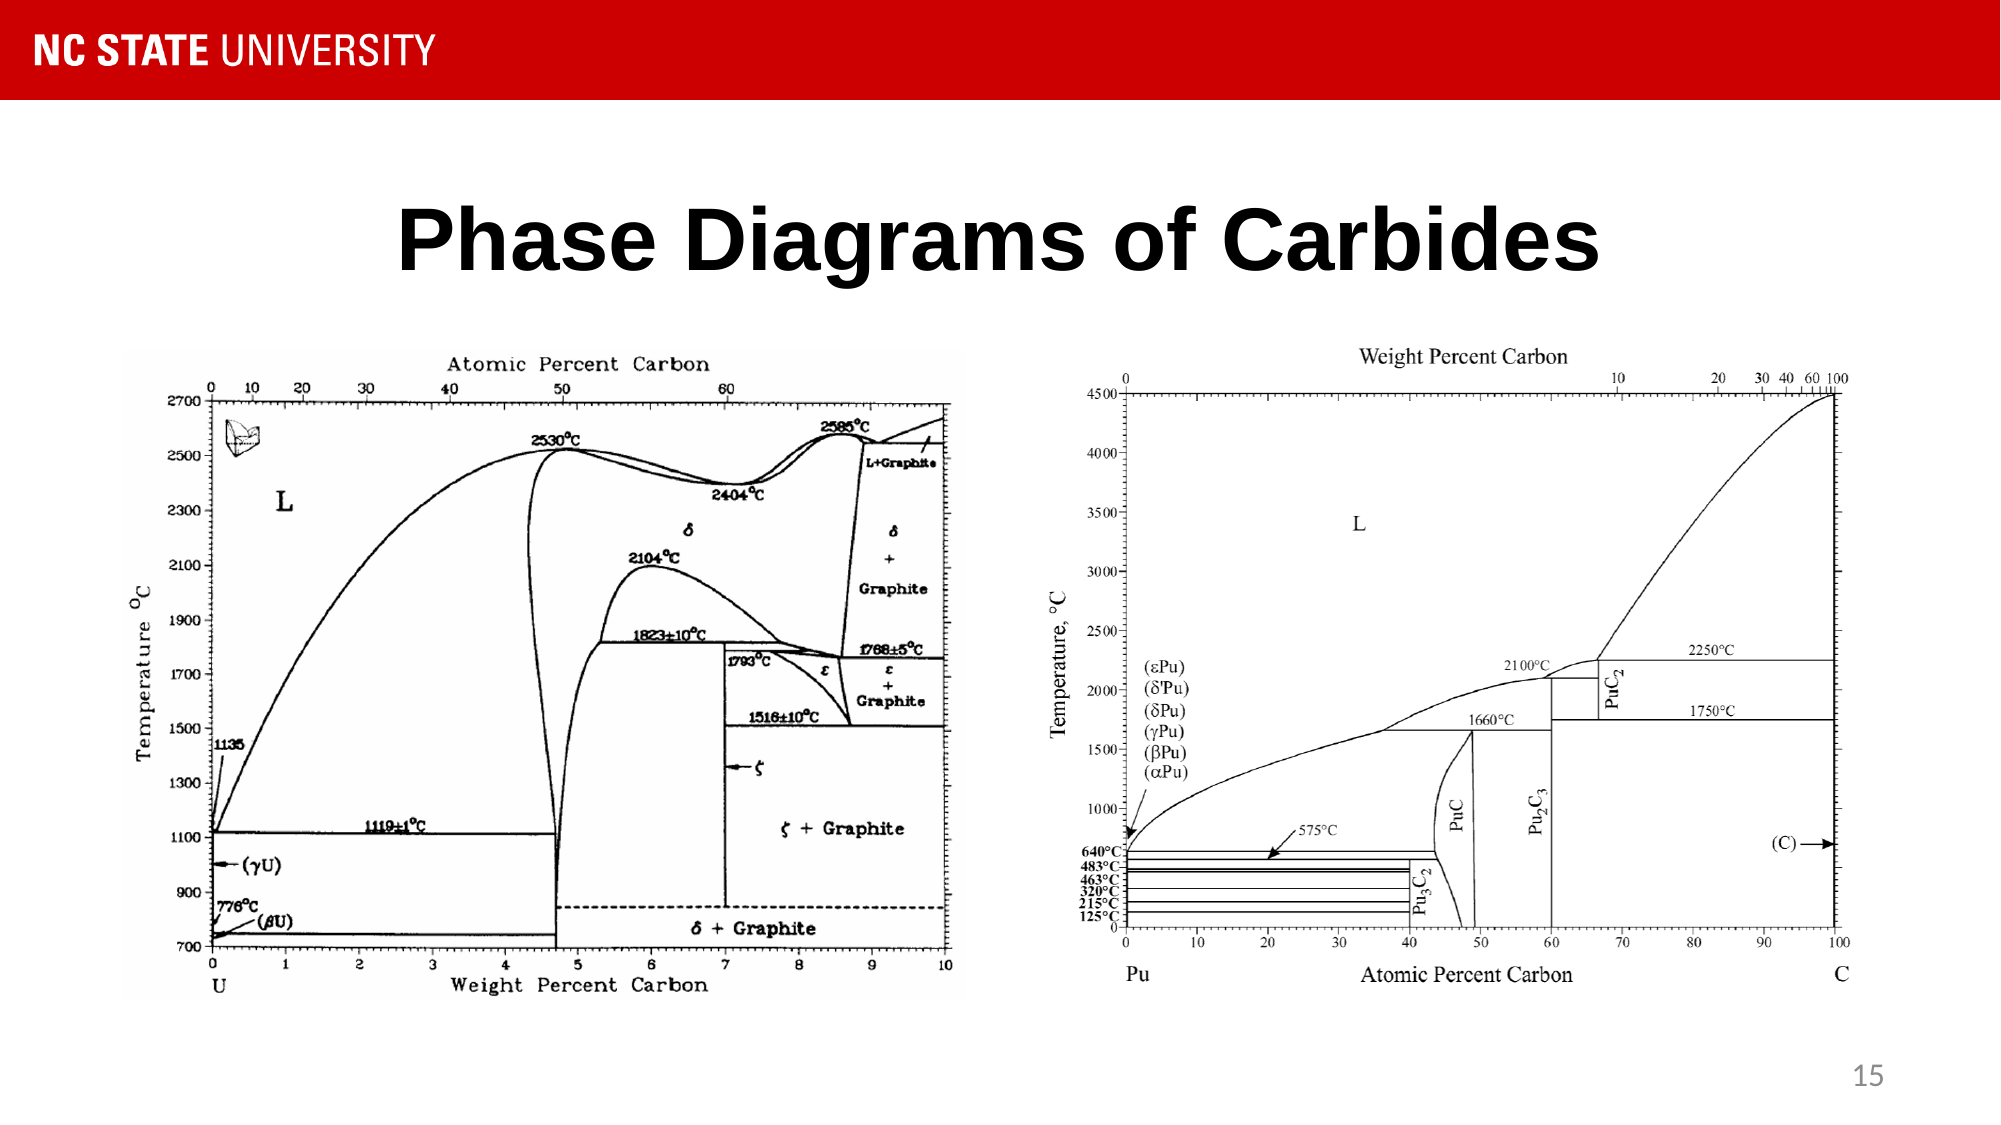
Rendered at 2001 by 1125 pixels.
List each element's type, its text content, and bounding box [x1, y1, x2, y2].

slide_number 15 [1433, 1042, 1900, 1103]
picture [0, 0, 2001, 100]
title Phase Diagrams of Carbides [99, 147, 1900, 323]
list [1037, 322, 1880, 1006]
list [99, 323, 984, 1005]
